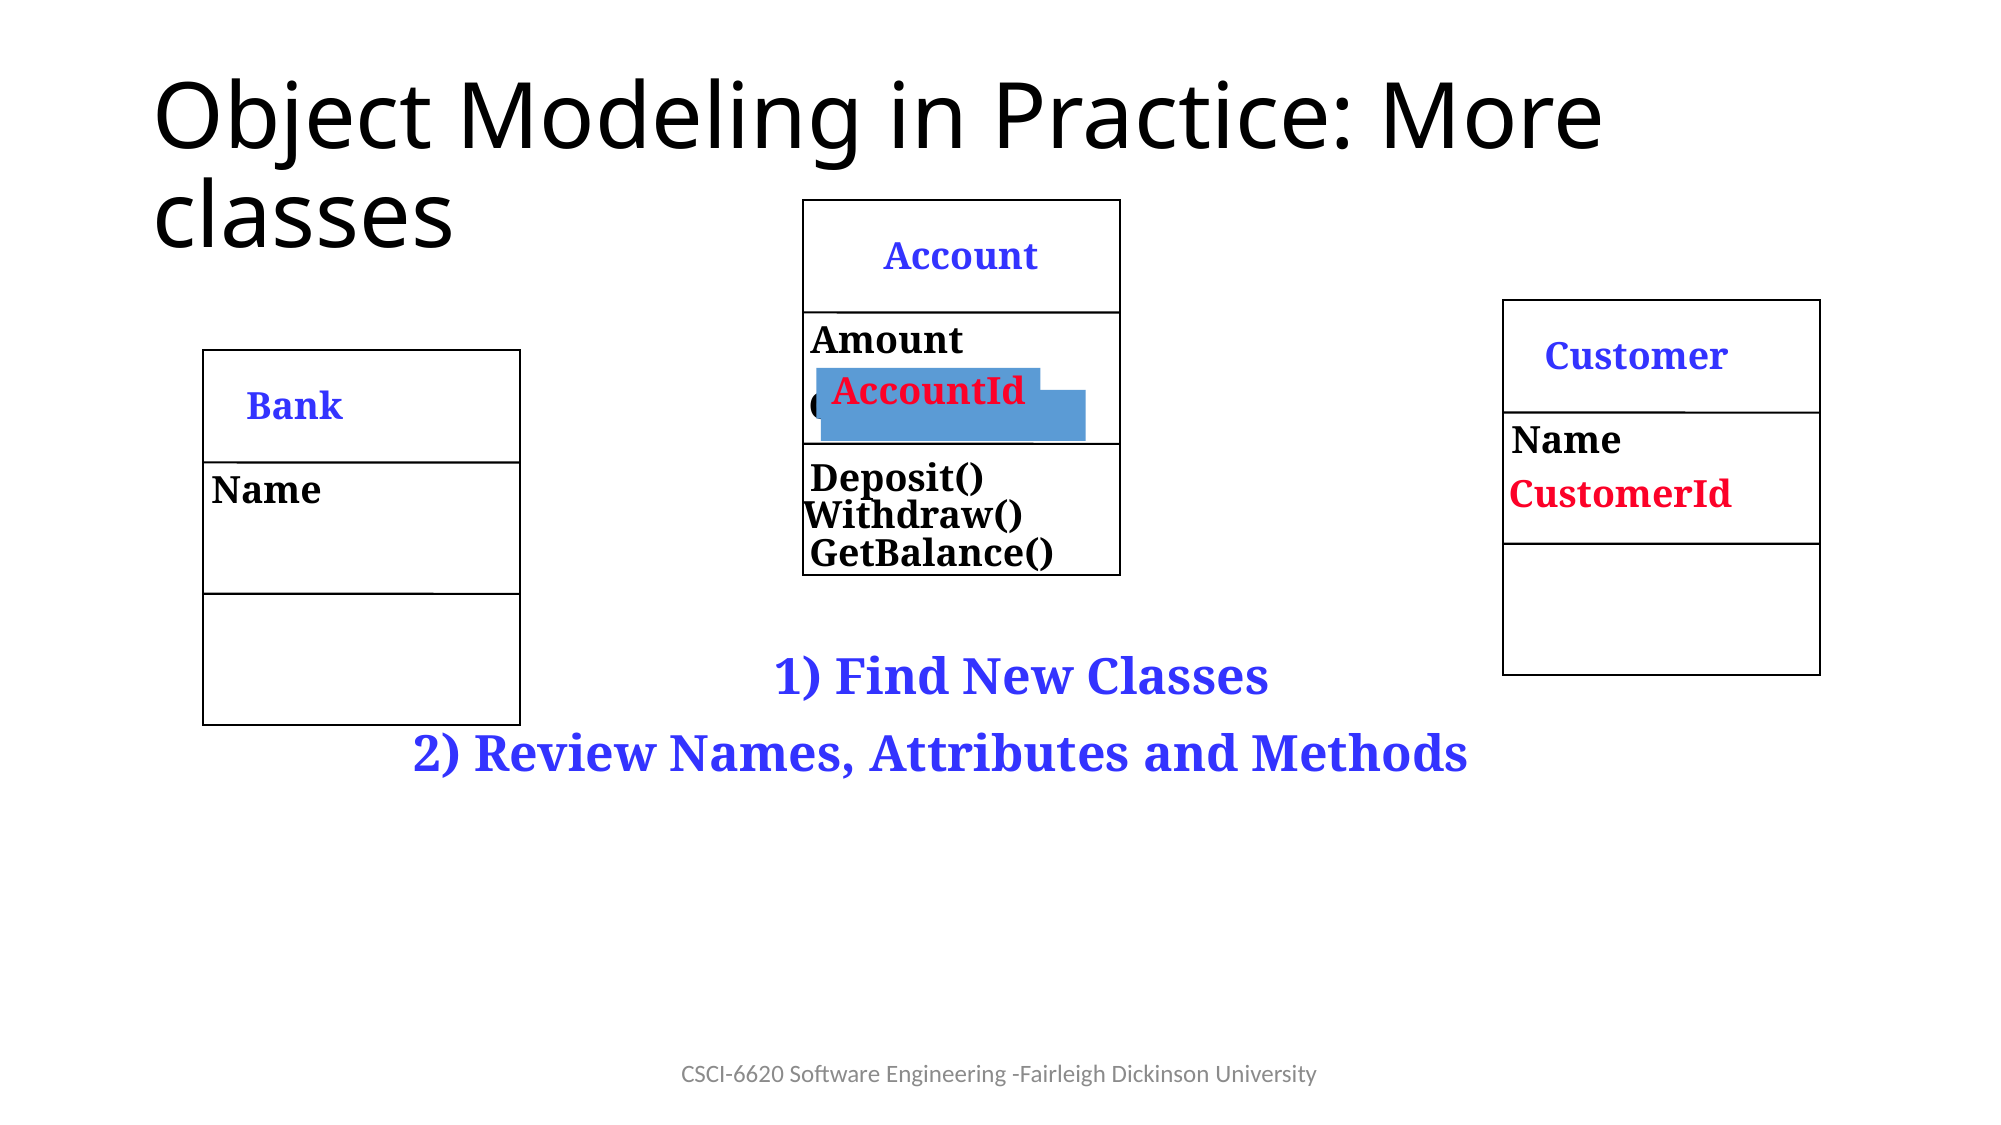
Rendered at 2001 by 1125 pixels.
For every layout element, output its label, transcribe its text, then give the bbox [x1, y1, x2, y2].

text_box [799, 199, 1121, 583]
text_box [199, 349, 521, 725]
text_box CustomerId [793, 374, 799, 435]
text_box CustomerId [1493, 462, 1499, 523]
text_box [1499, 299, 1821, 675]
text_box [820, 367, 1086, 441]
text_box 2) Review Names, Attributes and Methods [398, 714, 1485, 790]
footer CSCI-6620 Software Engineering -Fairleigh Dickinson University [662, 1042, 1338, 1103]
text_box 1) Find New Classes [760, 637, 1285, 713]
title Object Modeling in Practice: More classes [137, 59, 1863, 278]
